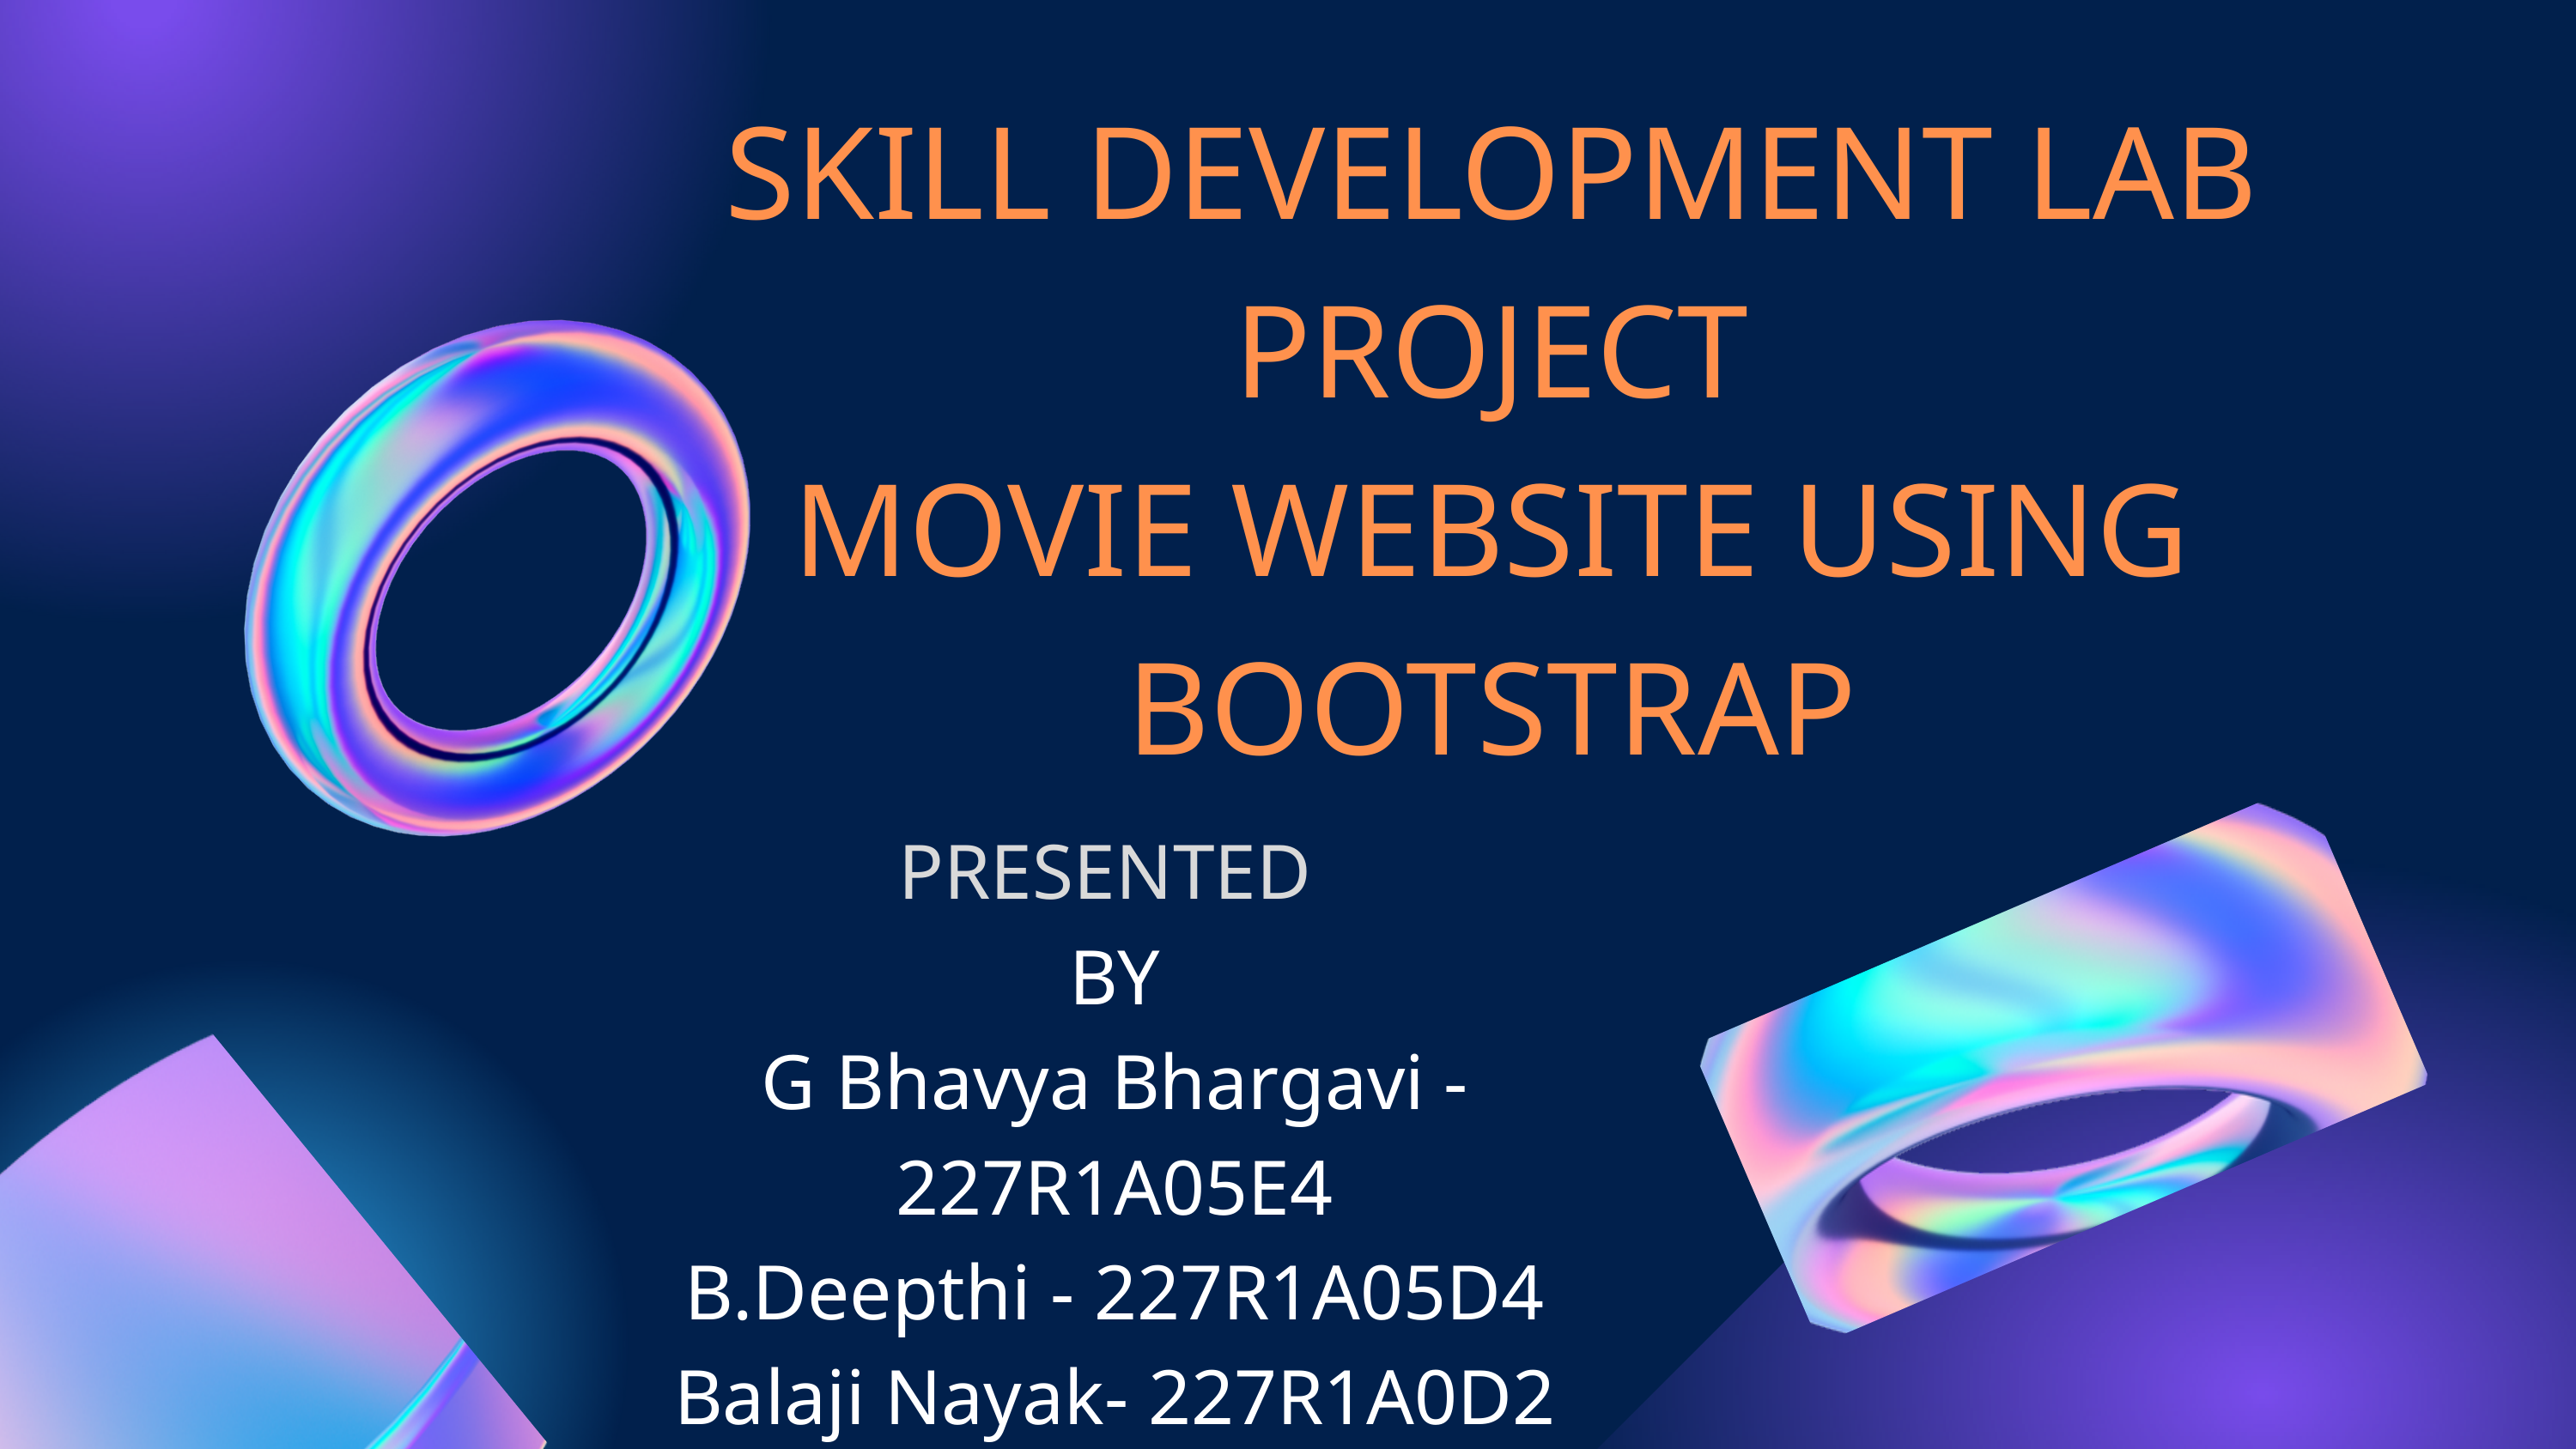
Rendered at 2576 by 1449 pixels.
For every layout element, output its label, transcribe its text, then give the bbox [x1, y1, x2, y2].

text_box [1597, 760, 2576, 1449]
text_box [244, 319, 751, 837]
text_box [0, 990, 553, 1449]
text_box PRESENTED BY G Bhavya Bhargavi - 227R1A05E4 B.Deepthi - 227R1A05D4 Balaji Nayak- 227R1A0D2 [587, 809, 1643, 1440]
text_box [1691, 783, 2432, 1345]
text_box [0, 921, 668, 1449]
text_box SKILL DEVELOPMENT LAB PROJECT MOVIE WEBSITE USING BOOTSTRAP [552, 65, 2432, 781]
text_box [0, 0, 836, 688]
